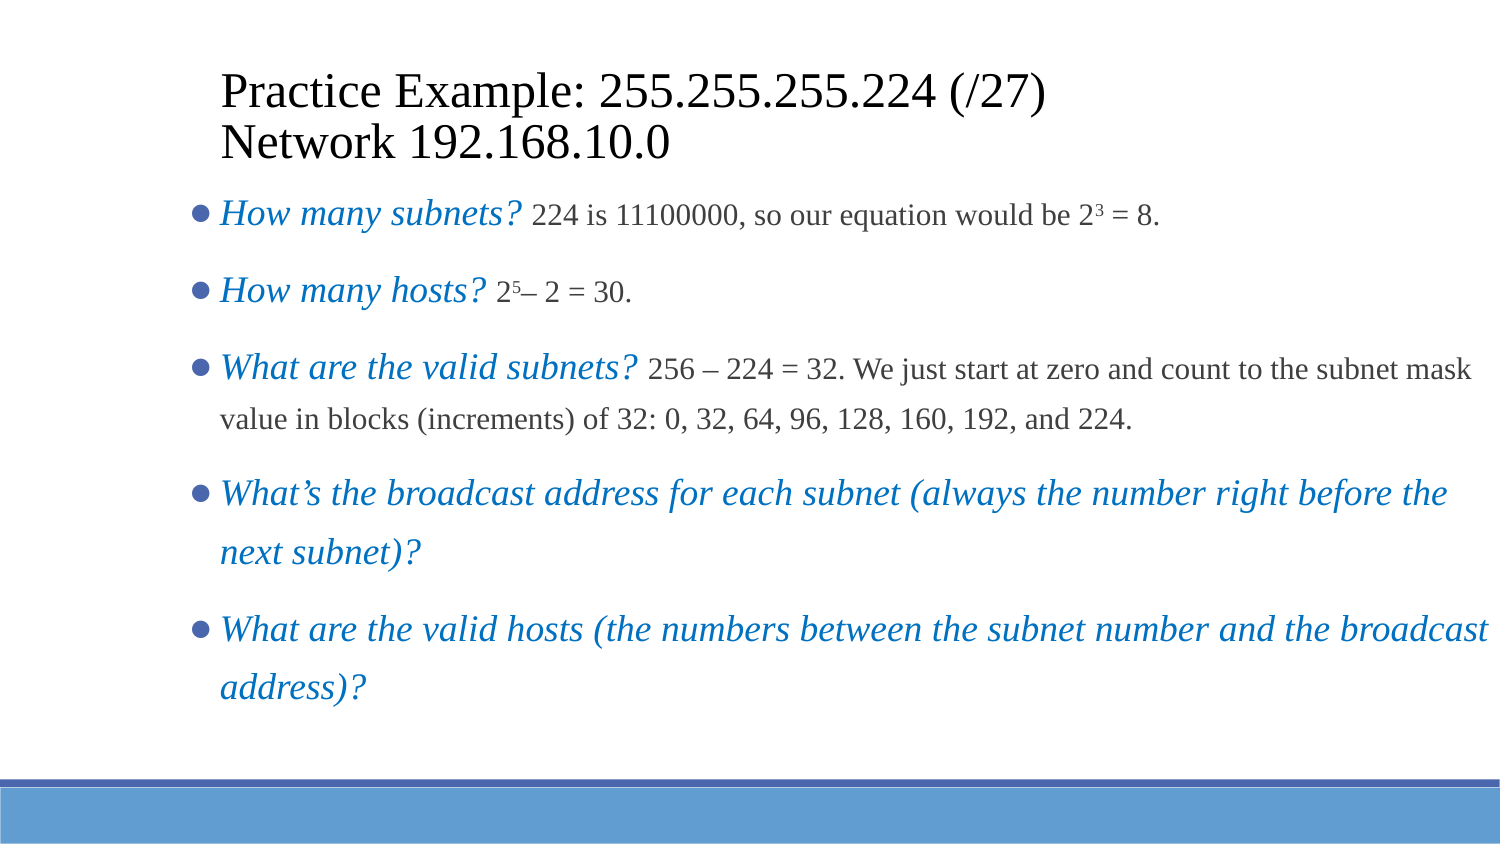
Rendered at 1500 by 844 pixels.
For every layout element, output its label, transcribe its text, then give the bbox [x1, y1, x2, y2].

list How many subnets? 224 is 11100000, so our equation would be 23 = 8. How many hosts? 25– 2 = 30. What are the valid subnets? 256 – 224 = 32. We just start at zero and count to the subnet mask value in blocks (increments) of 32: 0, 32, 64, 96, 128, 160, 192, and 224. What’s the broadcast address for each subnet (always the number right before the next subnet)? What are the valid hosts (the numbers between the subnet number and the broadcast address)? [174, 168, 1500, 844]
title Practice Example: 255.255.255.224 (/27) Network 192.168.10.0 [209, 33, 1500, 168]
